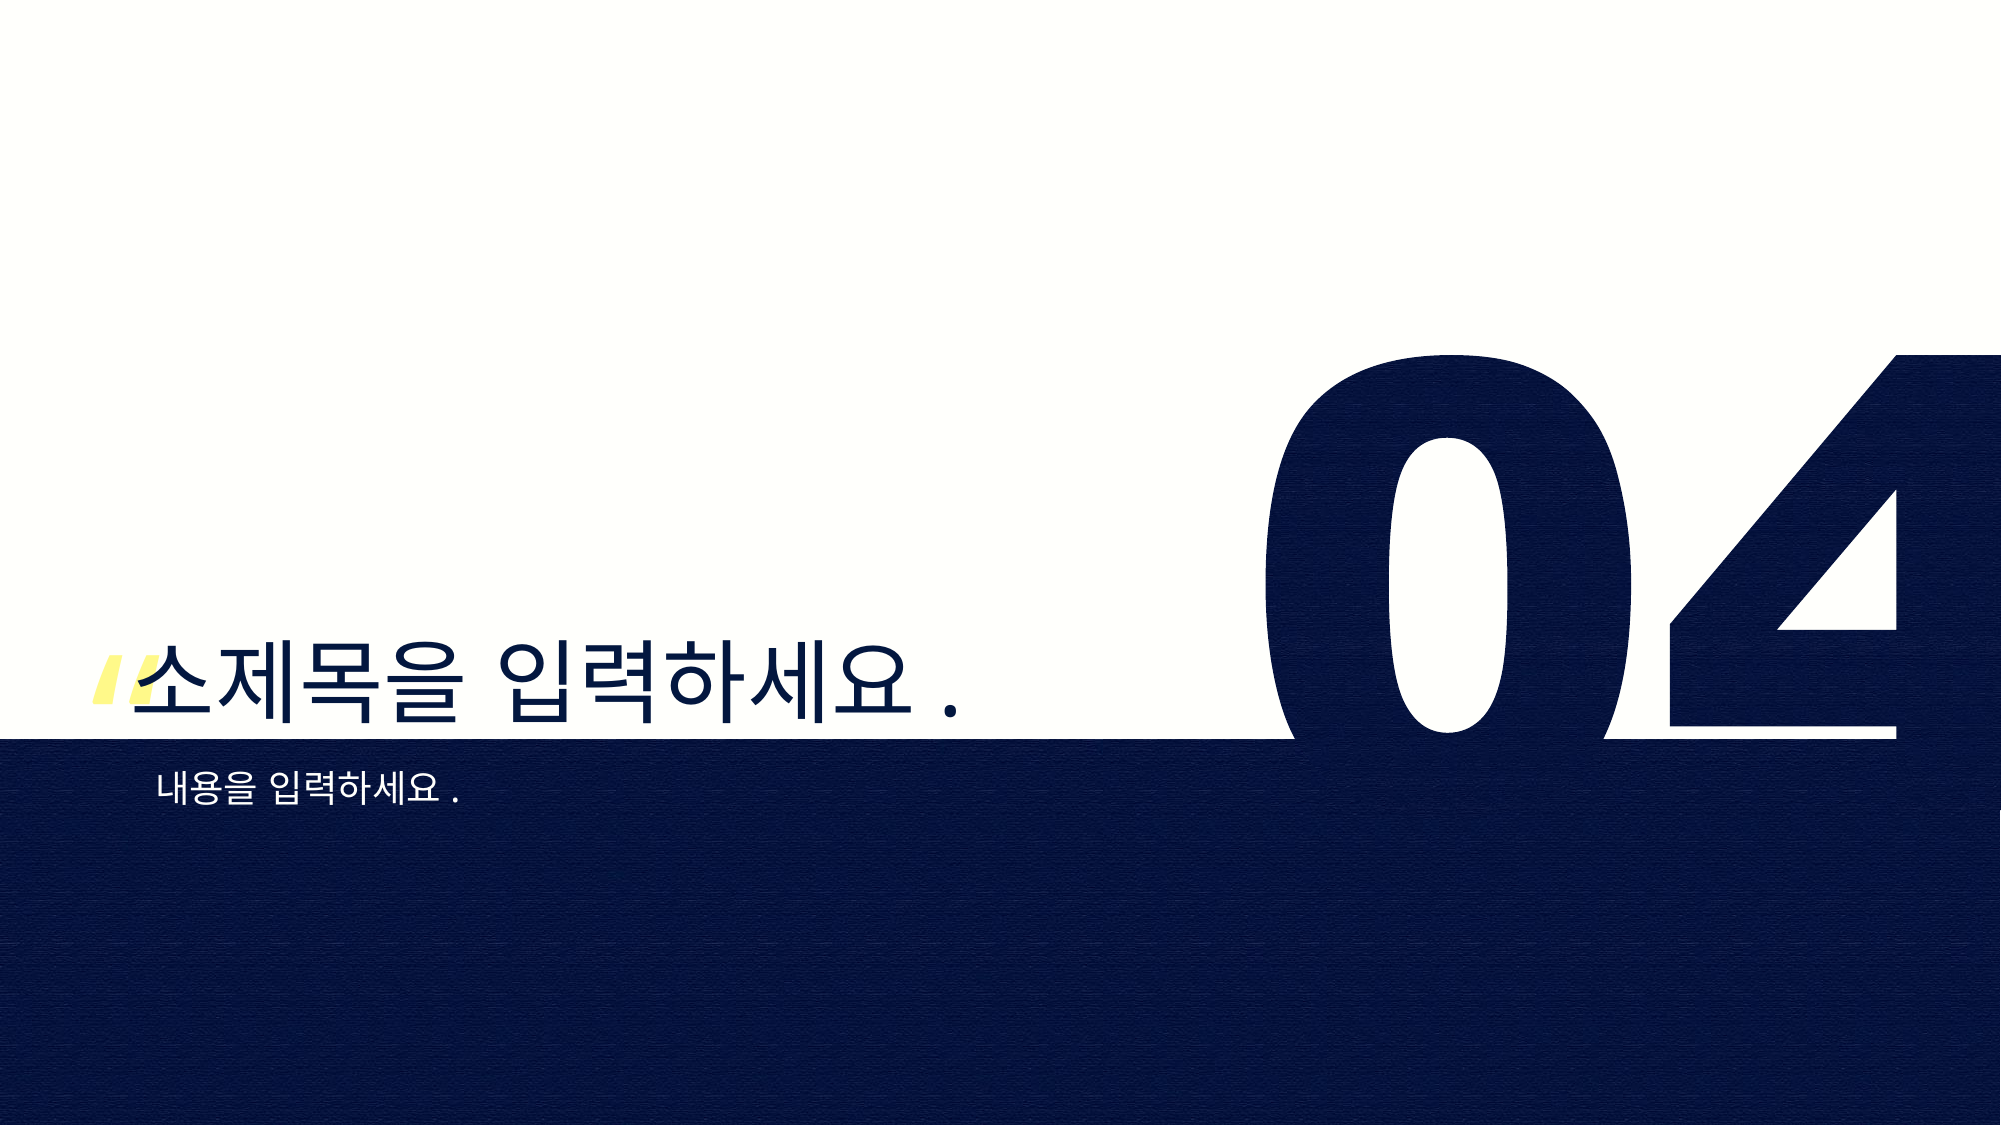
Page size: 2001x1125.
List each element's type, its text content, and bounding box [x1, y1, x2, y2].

text_box “ [75, 591, 178, 739]
picture [0, 355, 2001, 1125]
text_box 소제목을 입력하세요. [115, 617, 979, 739]
